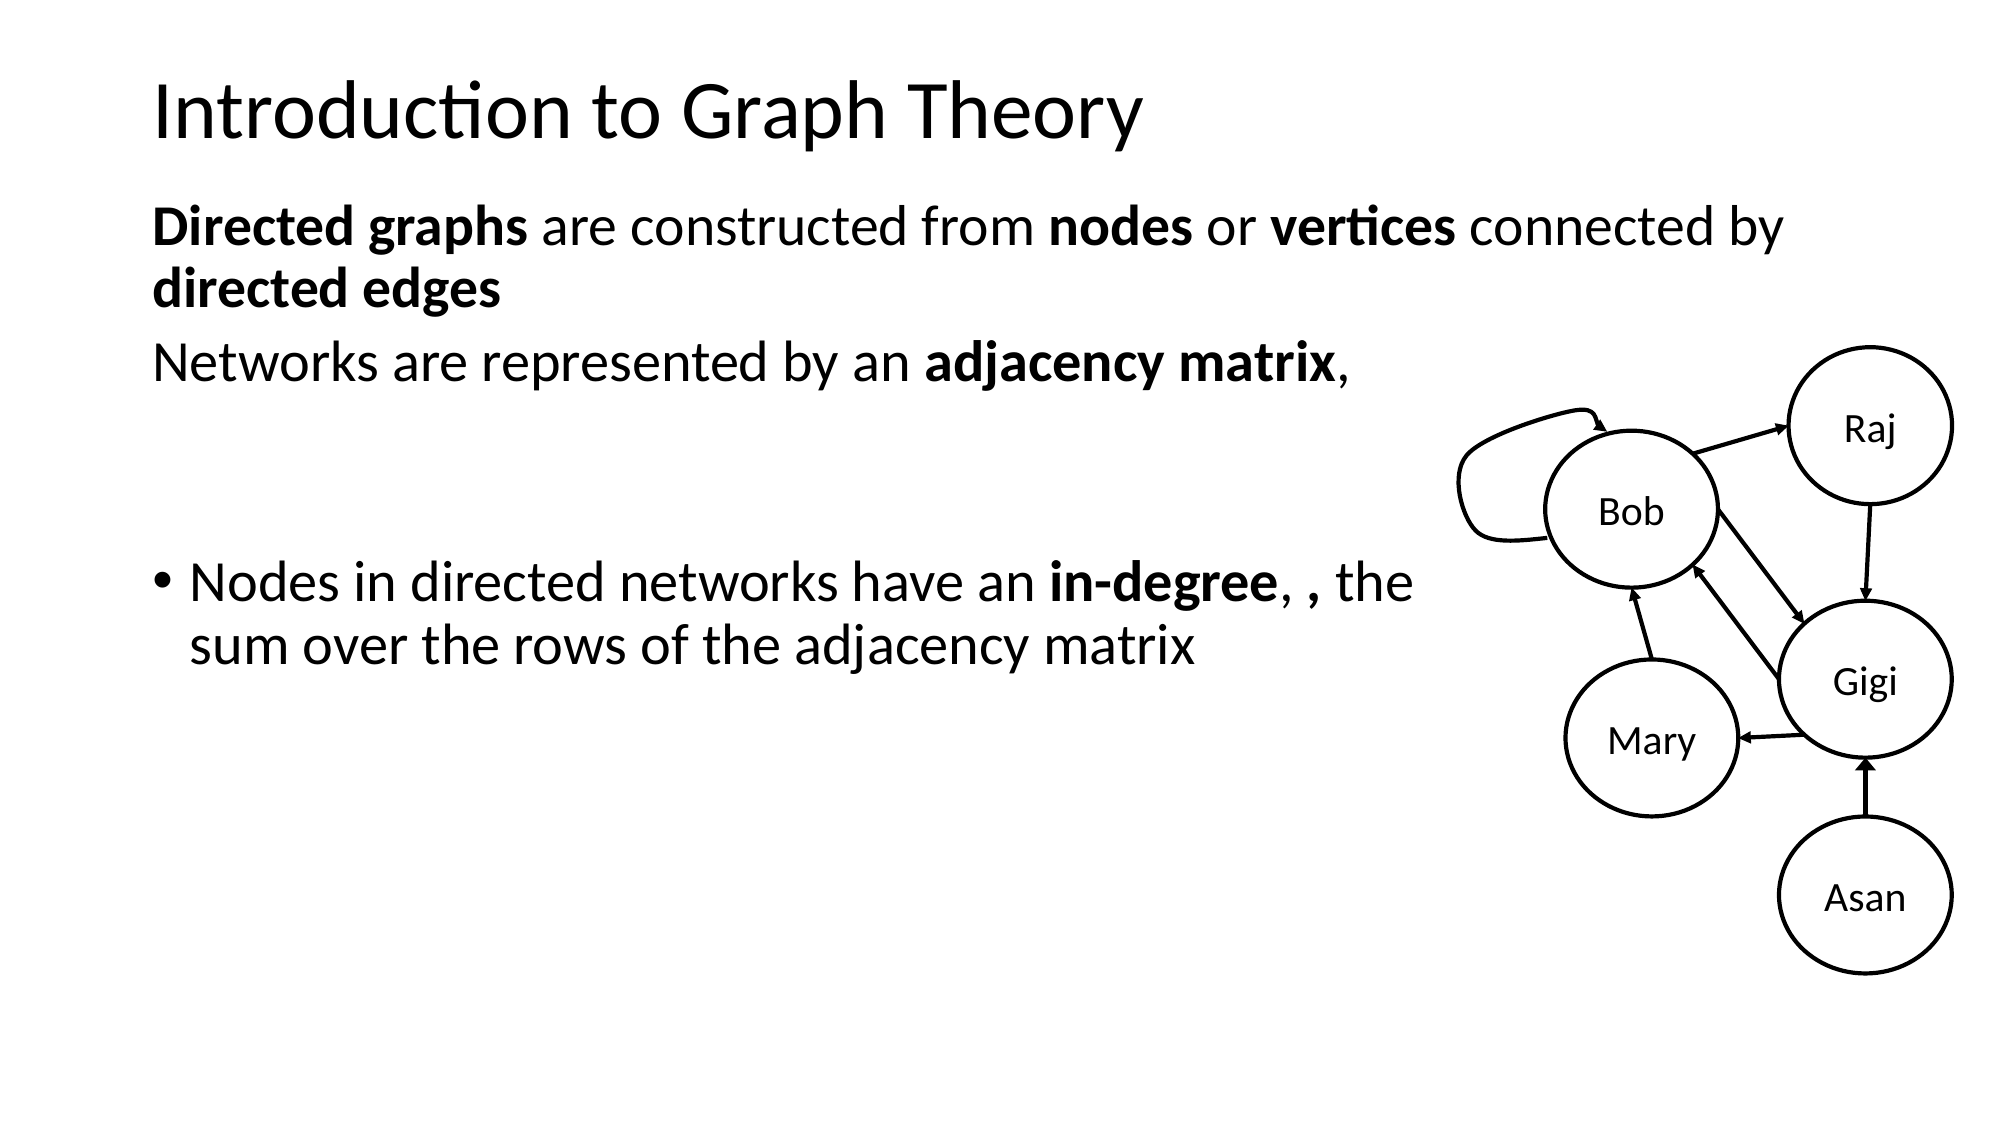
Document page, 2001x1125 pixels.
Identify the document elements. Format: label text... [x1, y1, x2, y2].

text_box Asan [1777, 815, 1953, 975]
list Directed graphs are constructed from nodes or vertices connected by directed edges [137, 188, 1863, 329]
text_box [1631, 587, 1652, 660]
text_box Bob [1549, 429, 1719, 589]
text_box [1692, 564, 1779, 680]
text_box Mary [1564, 658, 1740, 818]
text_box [1738, 734, 1805, 739]
text_box Raj [1787, 346, 1954, 506]
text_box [1692, 425, 1789, 454]
text_box [1457, 408, 1608, 542]
text_box Gigi [1778, 599, 1953, 759]
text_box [1865, 504, 1871, 601]
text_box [1717, 509, 1805, 624]
title Introduction to Graph Theory [137, 35, 1863, 188]
